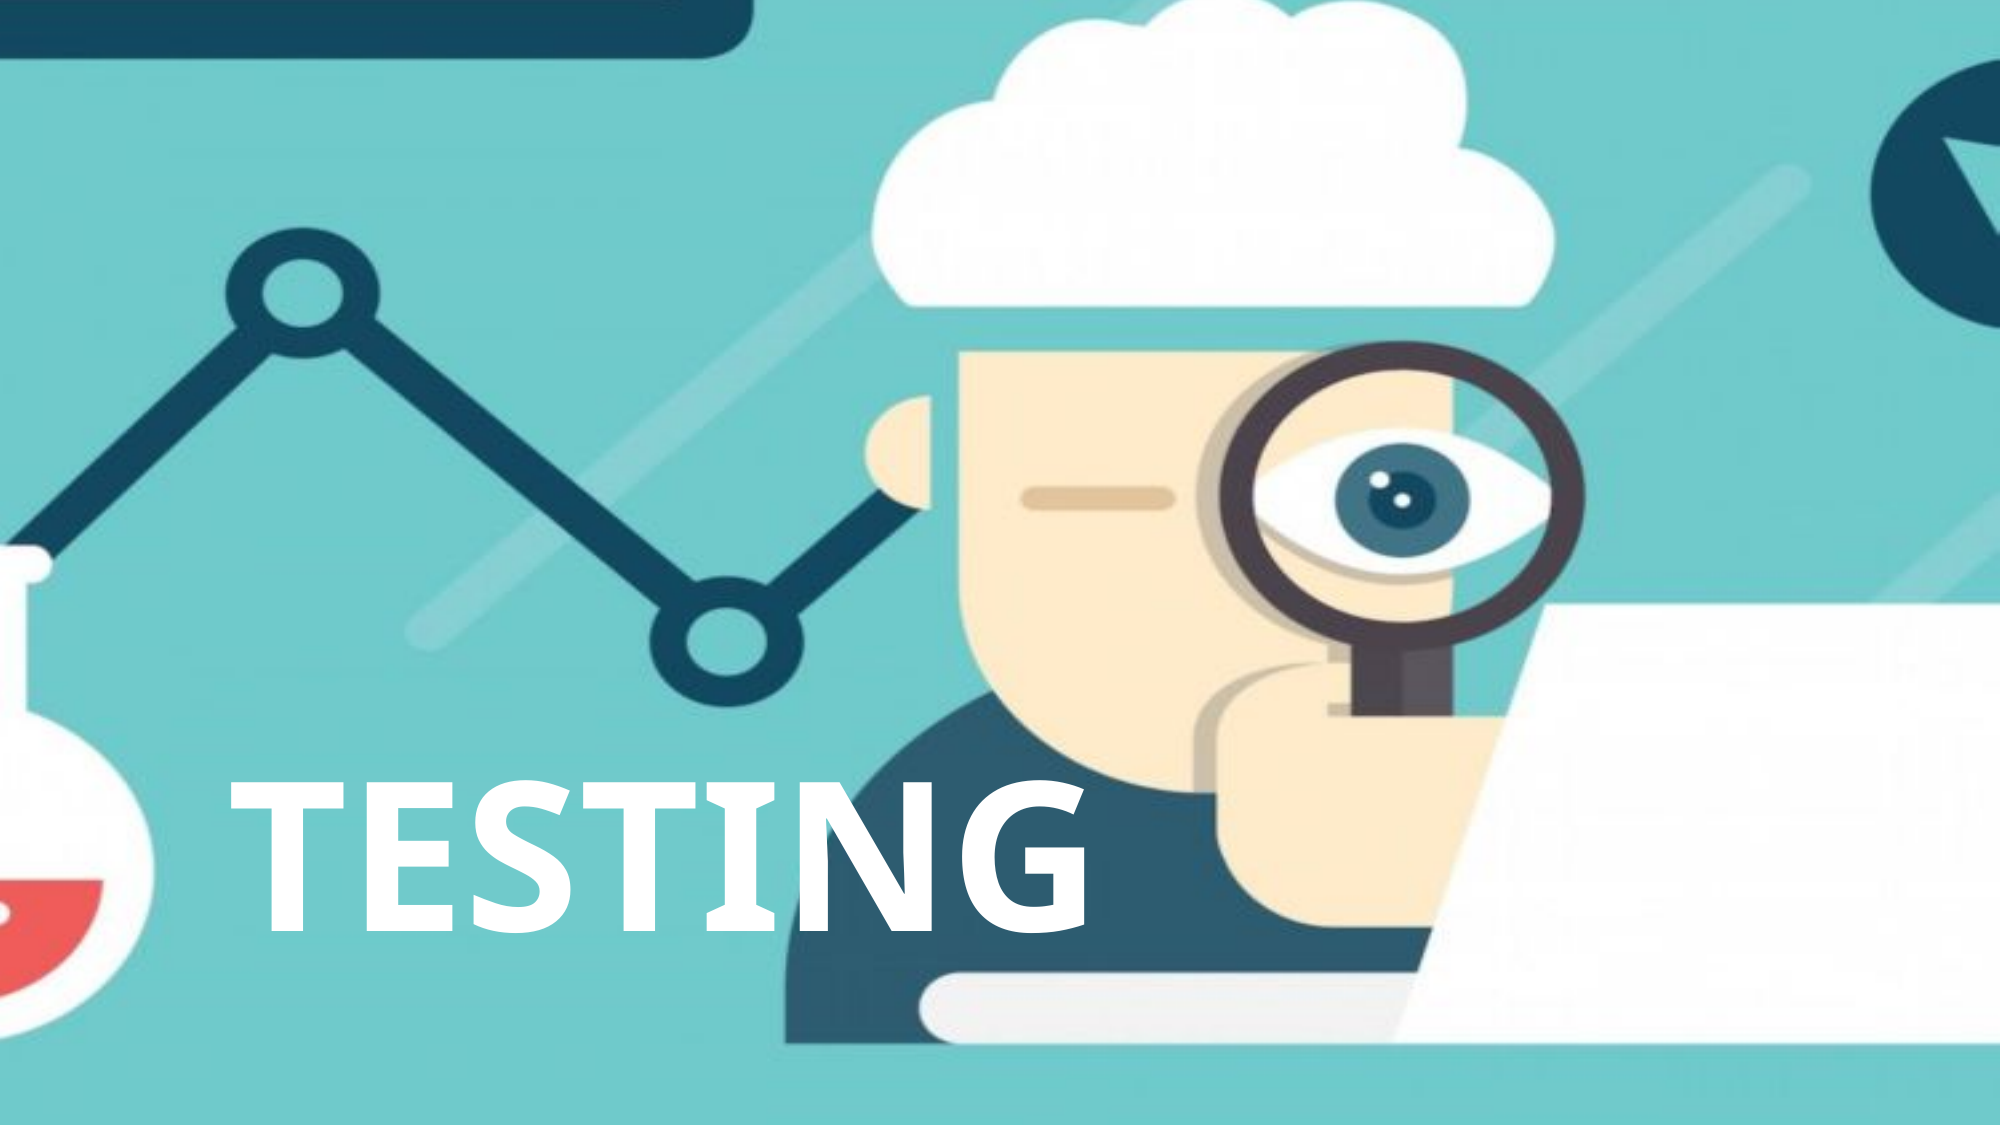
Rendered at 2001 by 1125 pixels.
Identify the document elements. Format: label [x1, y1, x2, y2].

list [0, 0, 2000, 1125]
